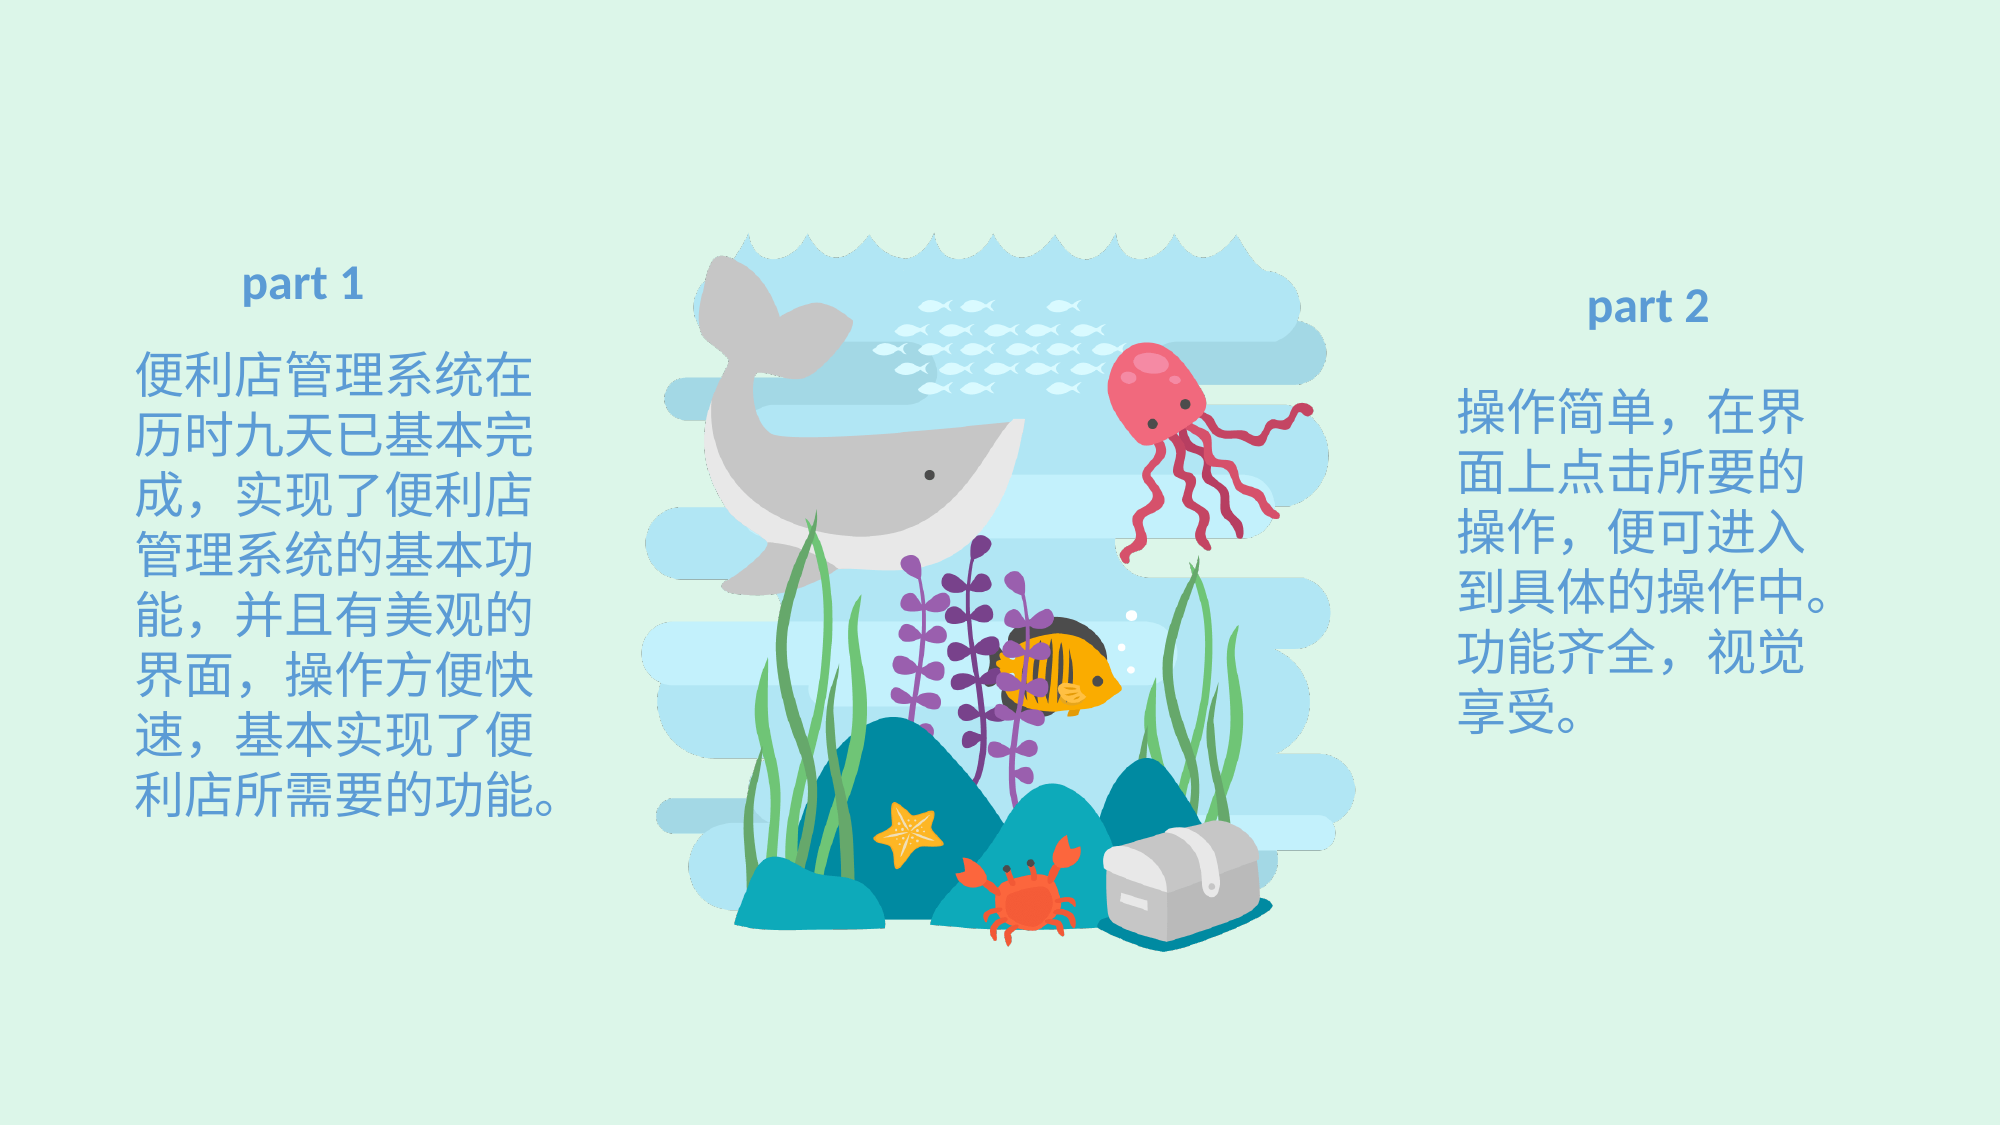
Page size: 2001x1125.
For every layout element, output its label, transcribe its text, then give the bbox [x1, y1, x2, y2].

picture [622, 212, 1398, 958]
text_box part 1 [52, 212, 554, 318]
text_box 操作简单，在界面上点击所要的操作，便可进入到具体的操作中。功能齐全，视觉享受。 [1441, 373, 1855, 748]
text_box part 2 [1398, 235, 1899, 385]
text_box 便利店管理系统在历时九天已基本完成，实现了便利店管理系统的基本功能，并且有美观的界面，操作方便快速，基本实现了便利店所需要的功能。 [119, 336, 554, 892]
